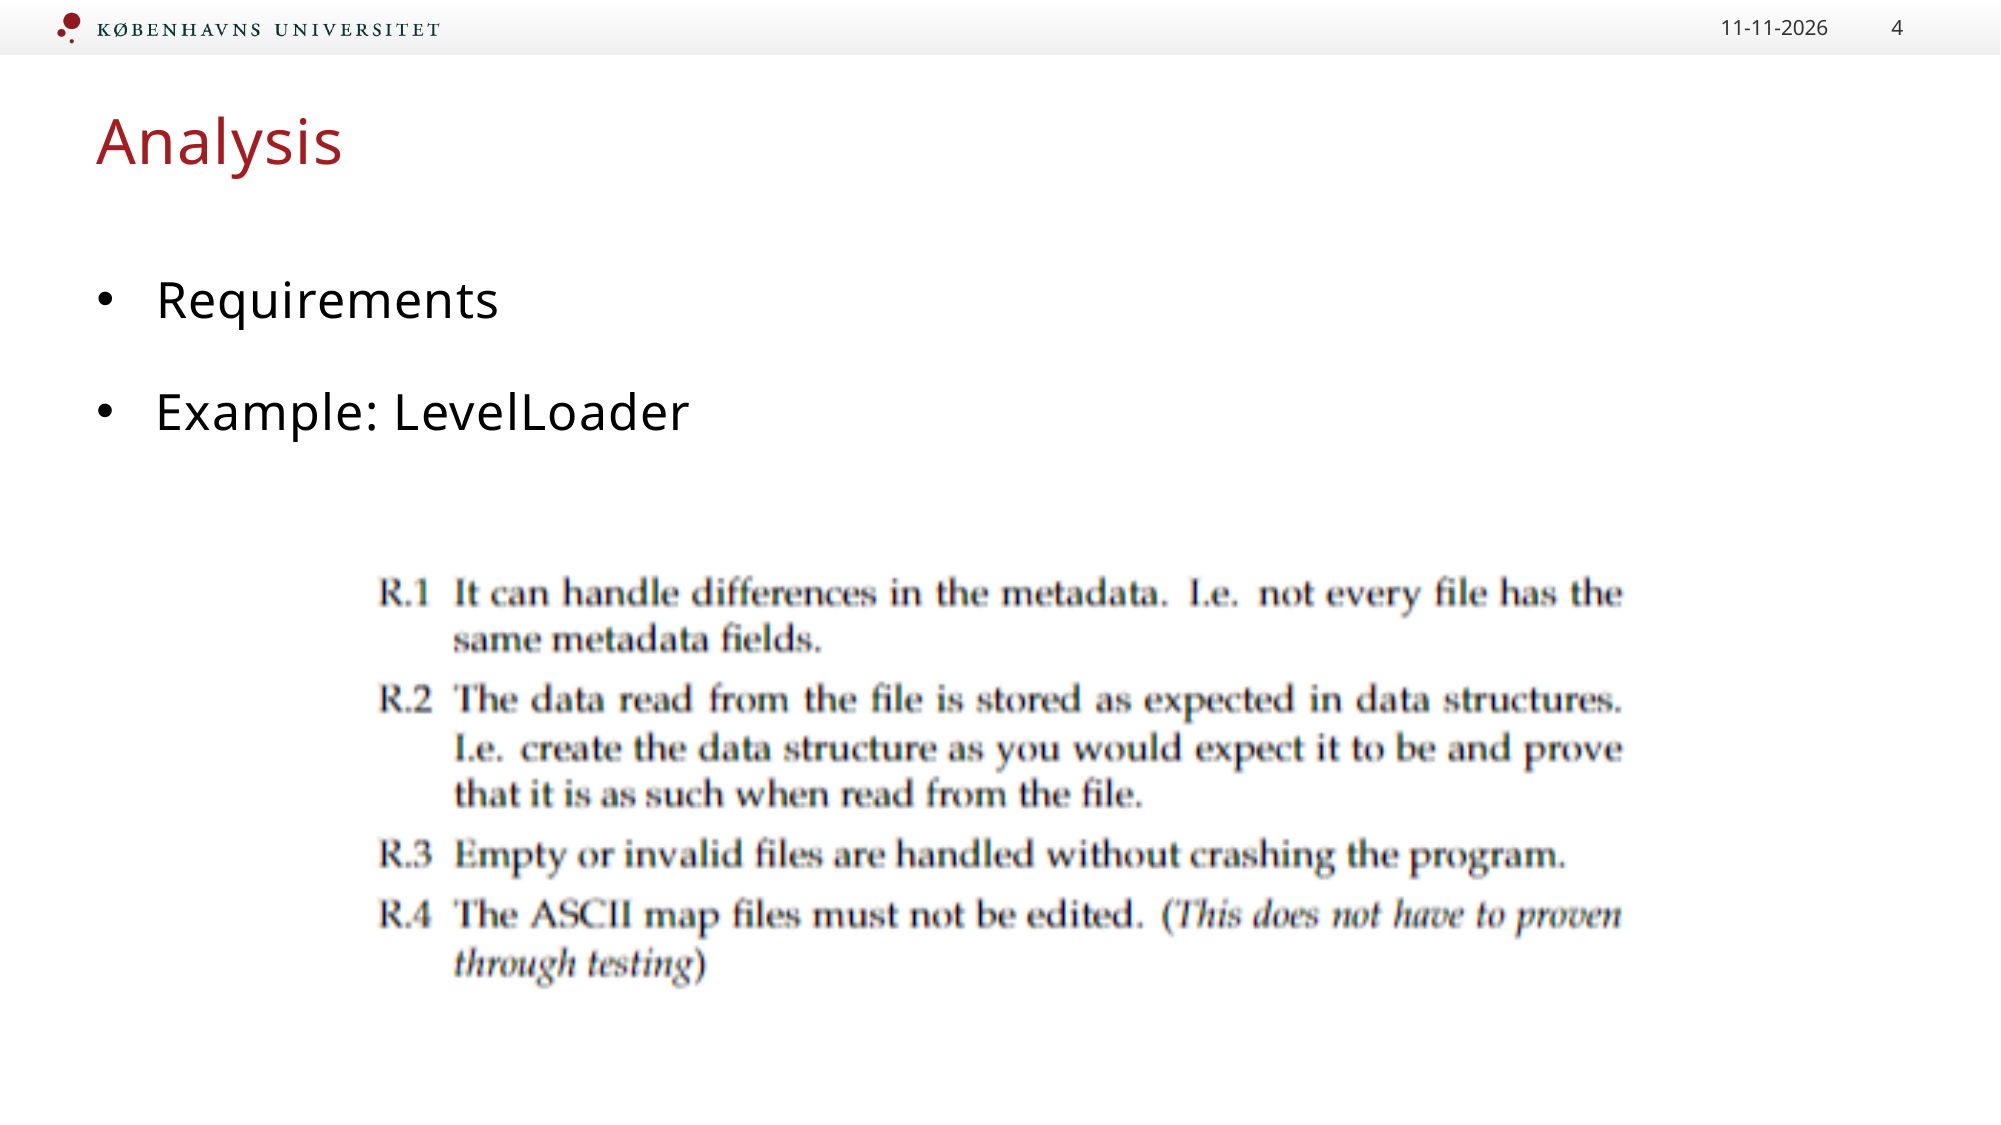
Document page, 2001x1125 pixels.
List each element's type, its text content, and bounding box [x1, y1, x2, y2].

list Requirements [96, 268, 1904, 357]
slide_number 4 [1840, 14, 1904, 43]
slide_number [1694, 14, 1829, 43]
picture [91, 15, 476, 42]
title Analysis [96, 101, 1904, 244]
picture [358, 562, 1642, 1001]
text_box Example: LevelLoader [96, 380, 1903, 469]
